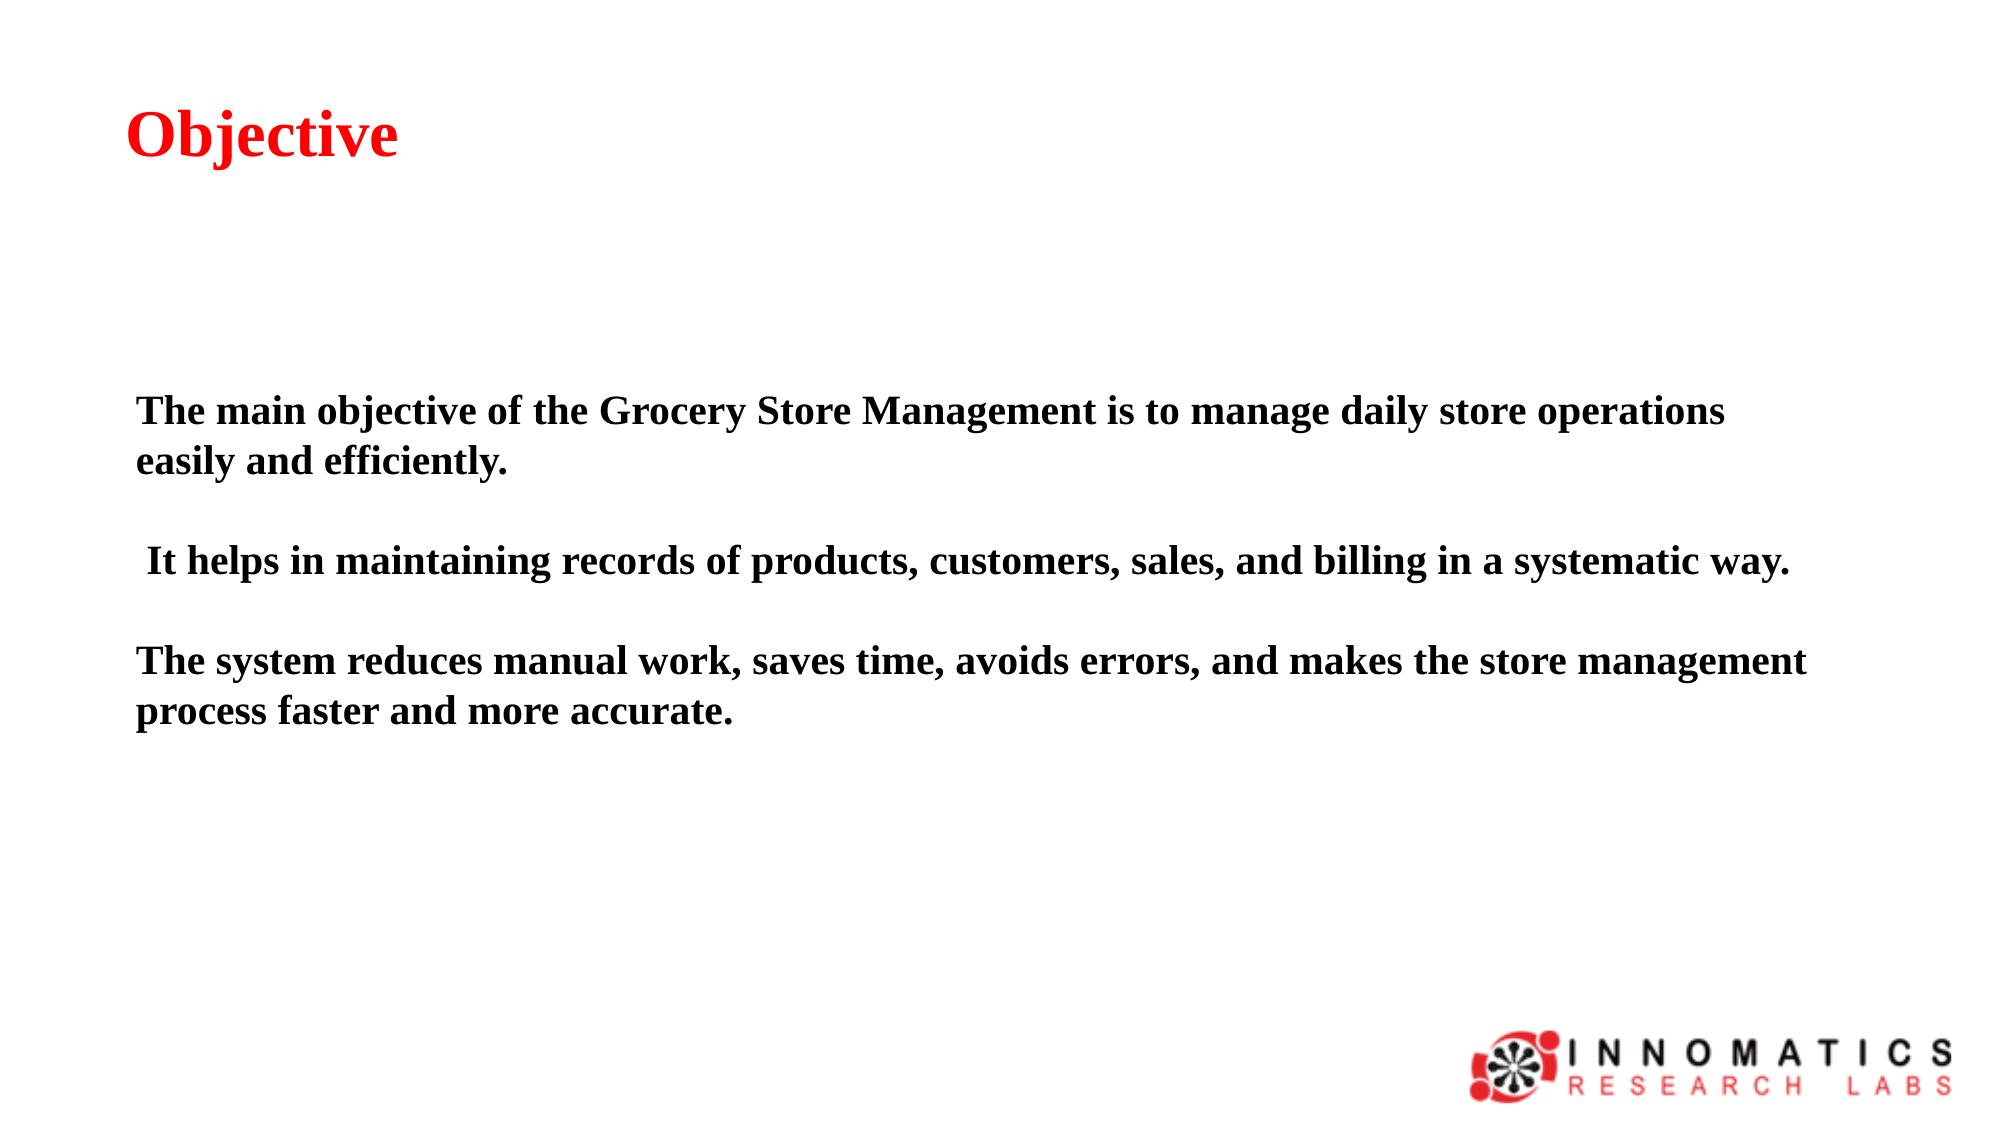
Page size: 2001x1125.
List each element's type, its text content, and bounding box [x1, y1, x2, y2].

text_box The main objective of the Grocery Store Management is to manage daily store operations easily and efficiently. It helps in maintaining records of products, customers, sales, and billing in a systematic way. The system reduces manual work, saves time, avoids errors, and makes the store management process faster and more accurate. [121, 375, 1832, 740]
text_box Objective [110, 81, 415, 177]
picture [1445, 1014, 1975, 1125]
